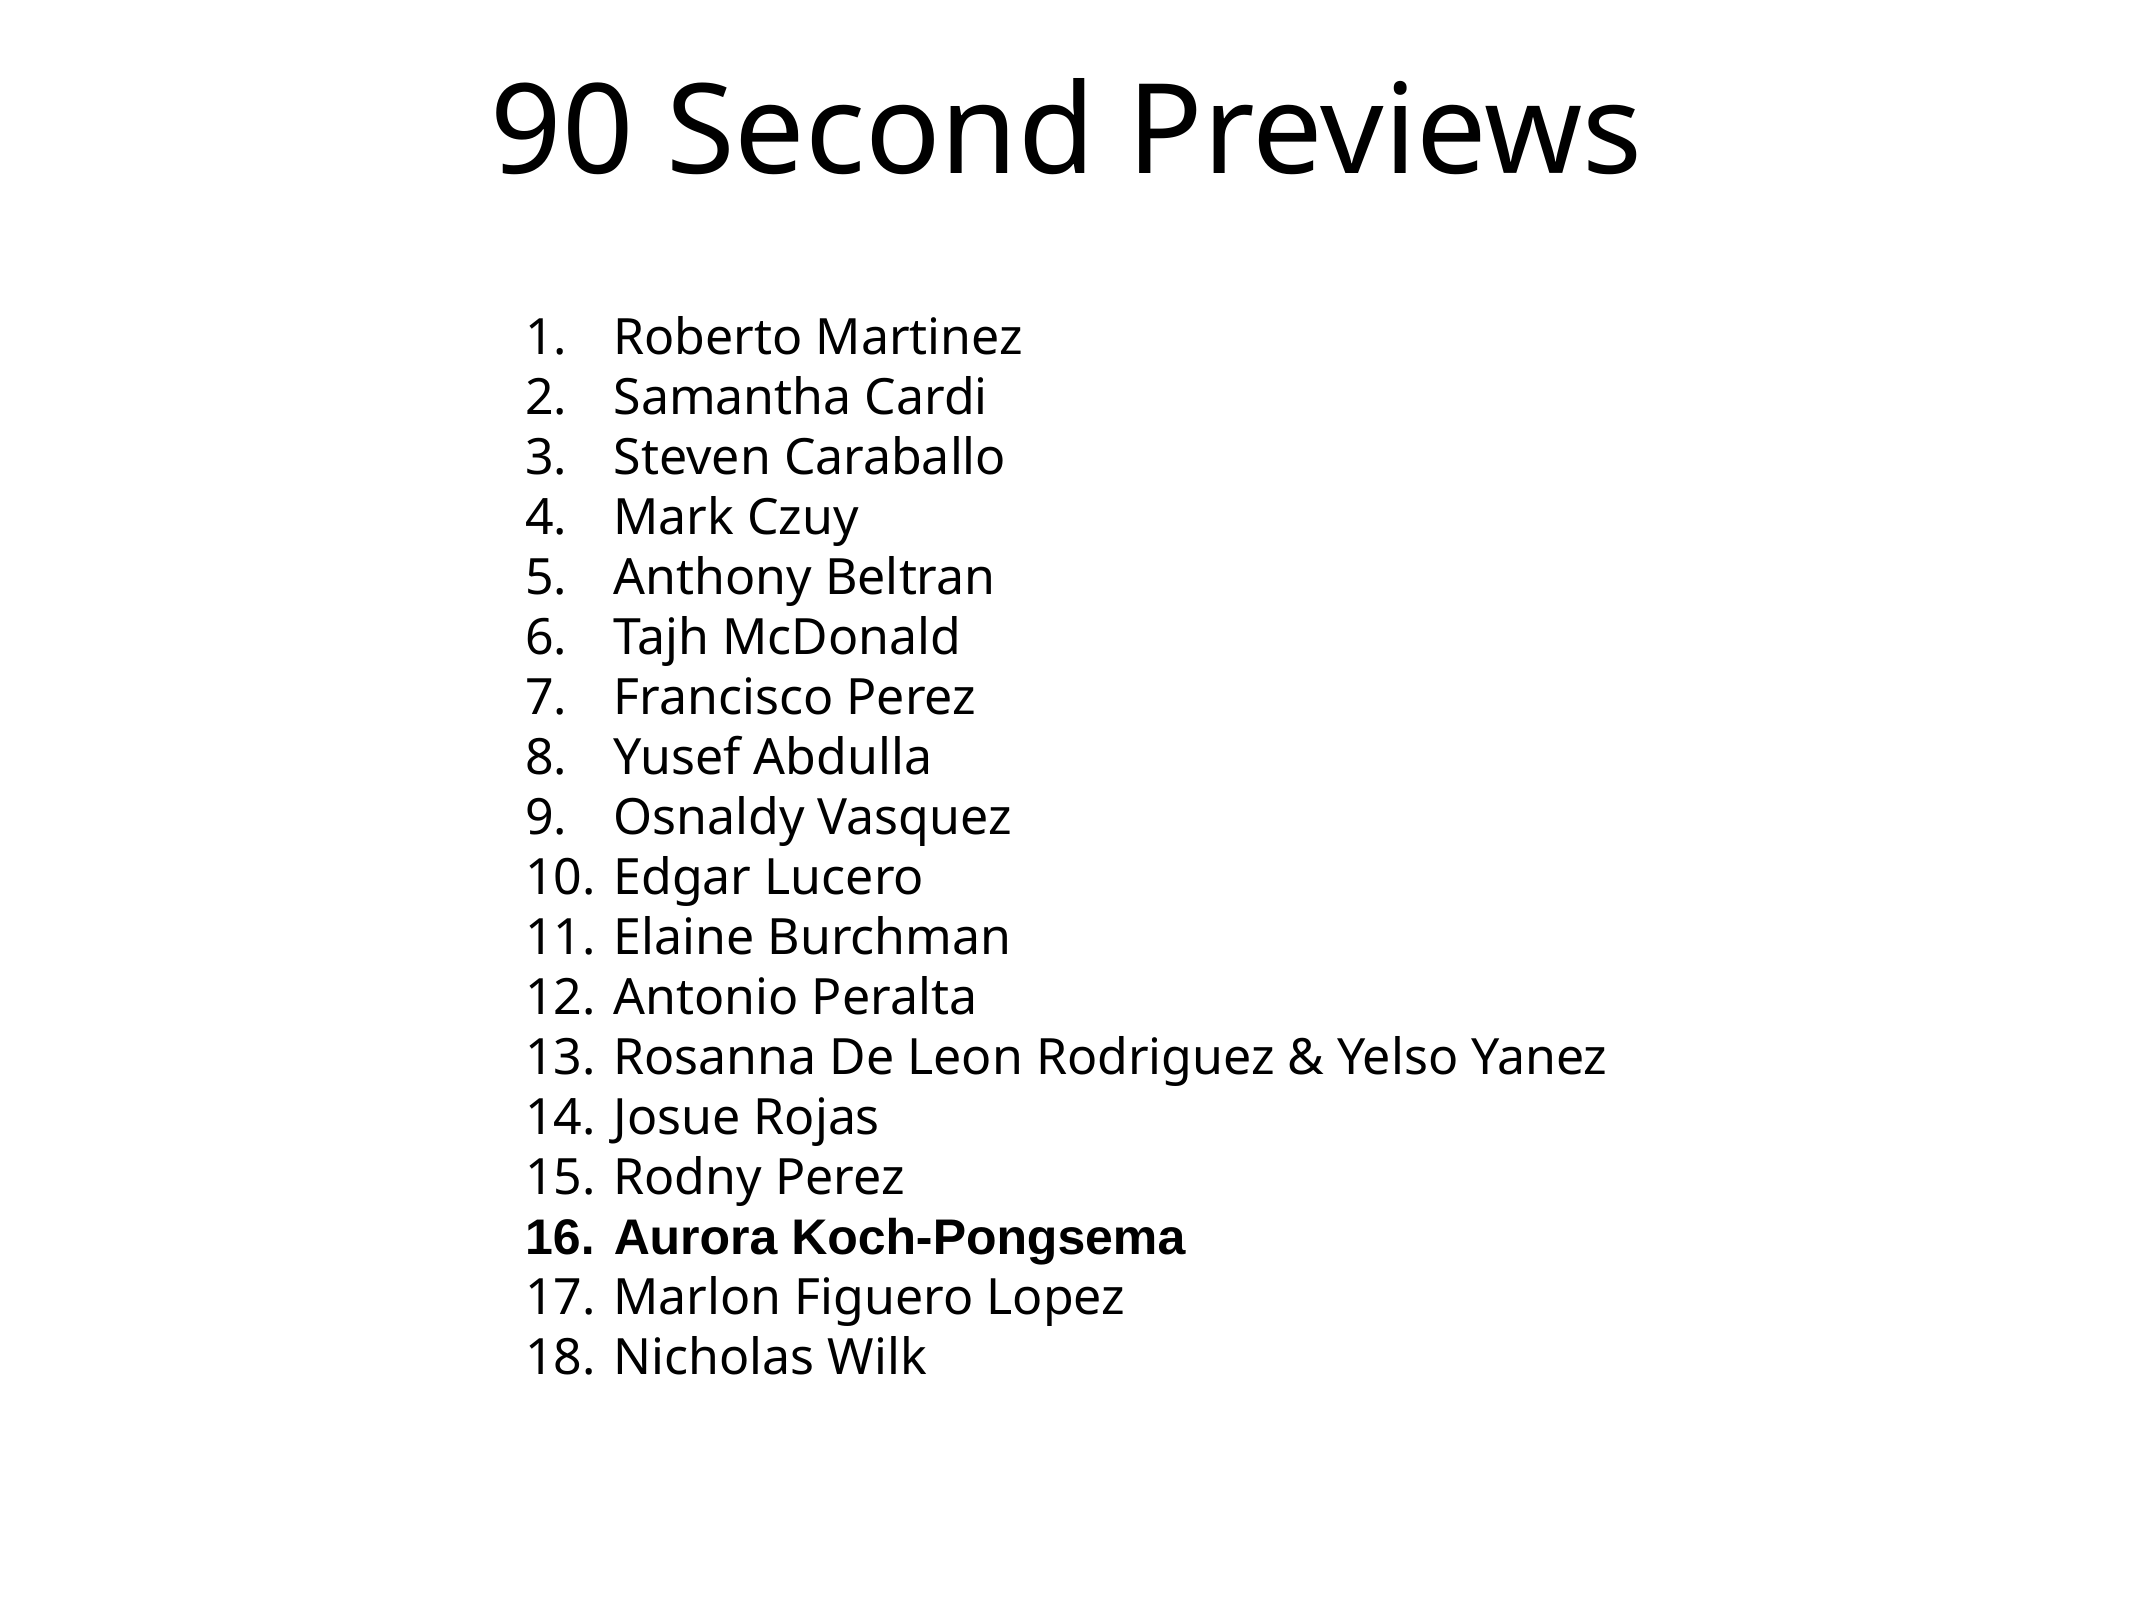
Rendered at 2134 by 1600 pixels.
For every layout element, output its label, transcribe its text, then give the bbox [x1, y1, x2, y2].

title 90 Second Previews [155, 24, 1978, 222]
text_box Roberto Martinez Samantha Cardi Steven Caraballo Mark Czuy Anthony Beltran Tajh McDonald Francisco Perez Yusef Abdulla Osnaldy Vasquez Edgar Lucero Elaine Burchman Antonio Peralta Rosanna De Leon Rodriguez & Yelso Yanez Josue Rojas Rodny Perez Aurora Koch-Pongsema Marlon Figuero Lopez Nicholas Wilk [516, 206, 1617, 1394]
